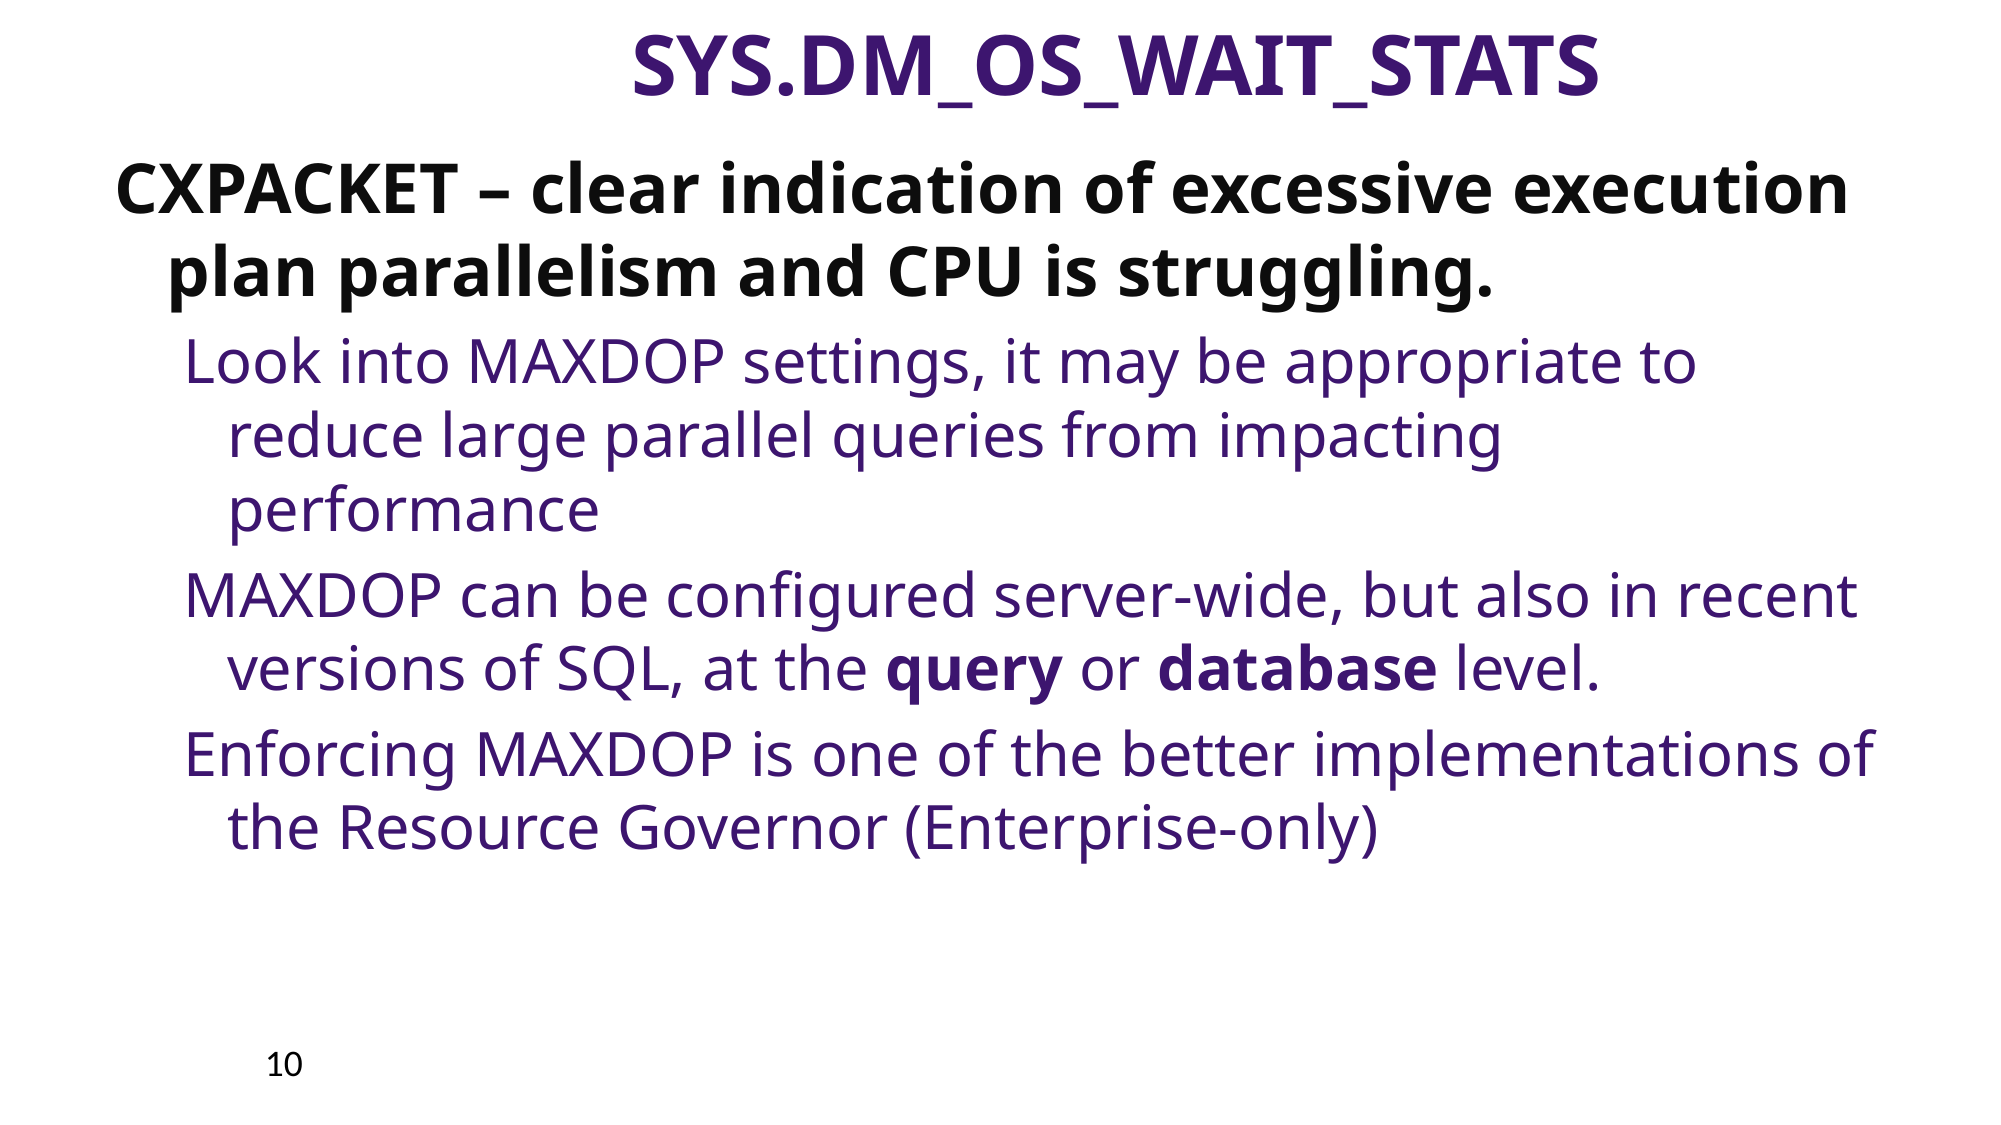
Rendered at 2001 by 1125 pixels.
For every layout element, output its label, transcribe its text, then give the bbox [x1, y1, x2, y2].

list CXPACKET – clear indication of excessive execution plan parallelism and CPU is struggling. Look into MAXDOP settings, it may be appropriate to reduce large parallel queries from impacting performance MAXDOP can be configured server-wide, but also in recent versions of SQL, at the query or database level. Enforcing MAXDOP is one of the better implementations of the Resource Governor (Enterprise-only) [99, 137, 1900, 1032]
slide_number 10 [249, 1031, 337, 1092]
title sys.dm_os_wait_stats [316, 0, 1917, 125]
